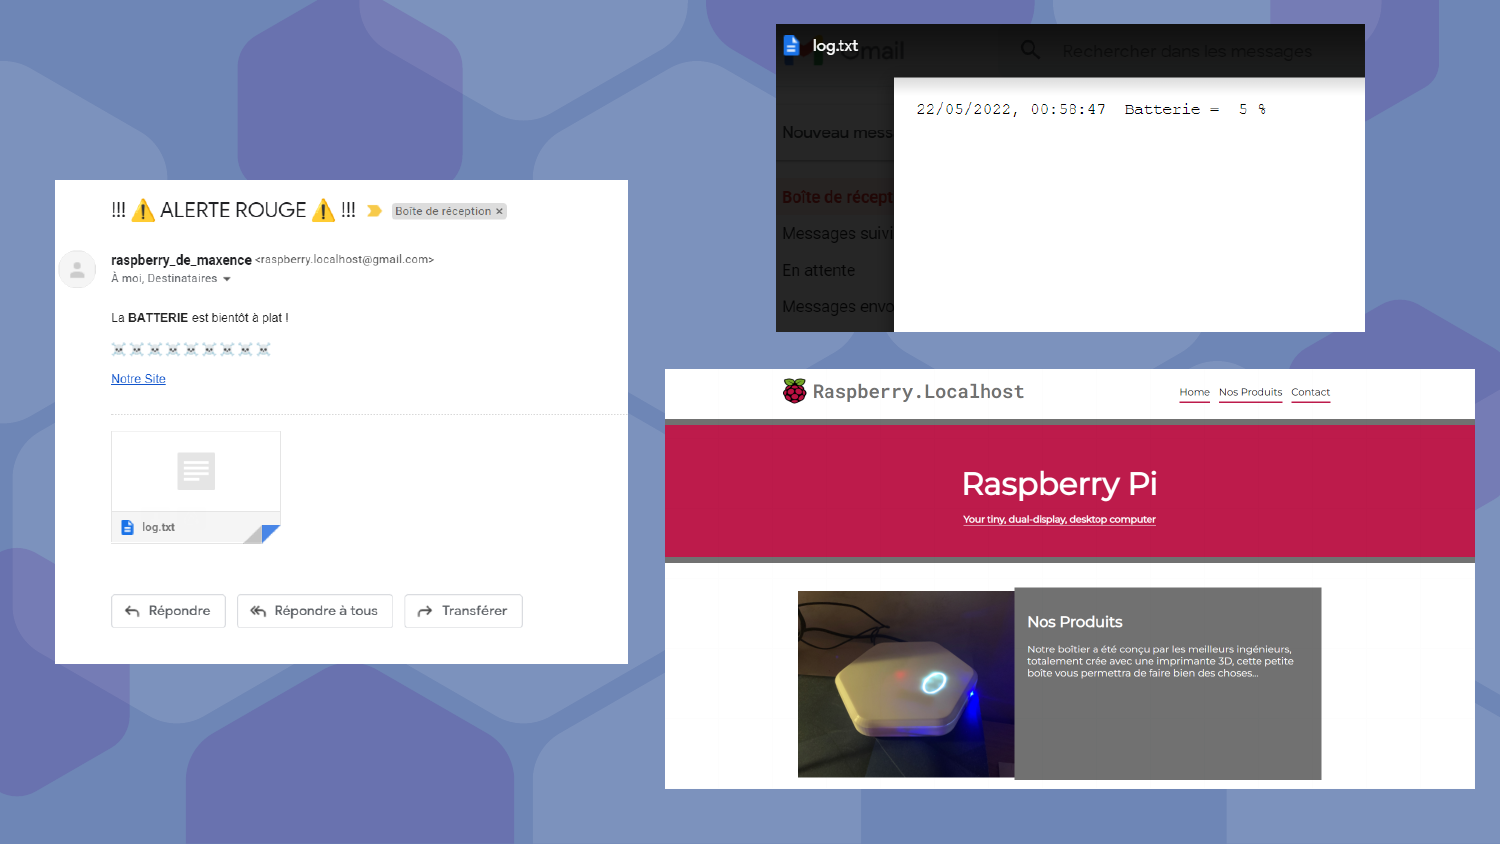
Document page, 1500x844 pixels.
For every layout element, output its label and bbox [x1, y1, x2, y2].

picture [55, 180, 628, 664]
picture [665, 369, 1475, 789]
picture [776, 24, 1365, 332]
